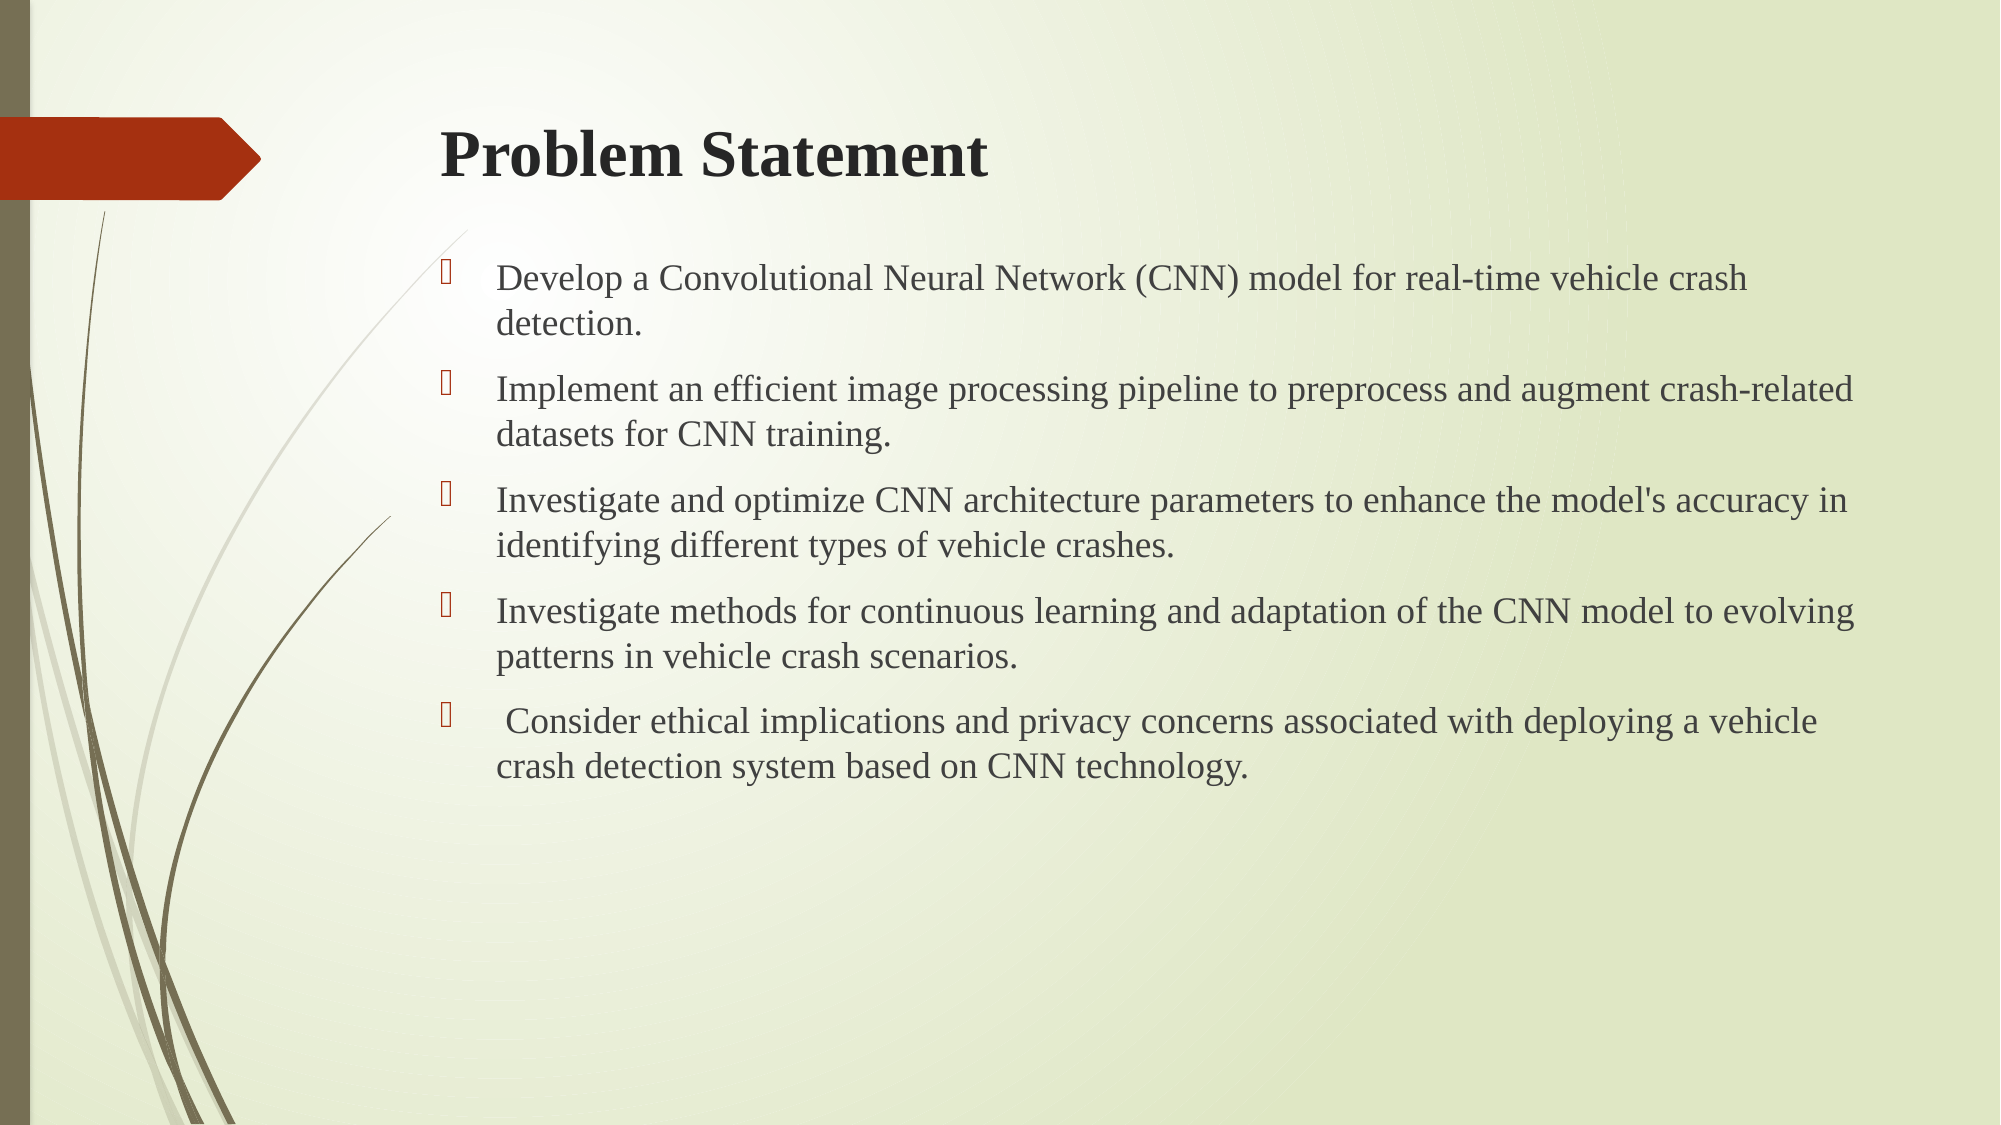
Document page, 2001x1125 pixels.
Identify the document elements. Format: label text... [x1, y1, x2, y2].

list Develop a Convolutional Neural Network (CNN) model for real-time vehicle crash detection. Implement an efficient image processing pipeline to preprocess and augment crash-related datasets for CNN training. Investigate and optimize CNN architecture parameters to enhance the model's accuracy in identifying different types of vehicle crashes. Investigate methods for continuous learning and adaptation of the CNN model to evolving patterns in vehicle crash scenarios. Consider ethical implications and privacy concerns associated with deploying a vehicle crash detection system based on CNN technology. [424, 245, 1888, 1023]
title Problem Statement [425, 102, 1888, 245]
